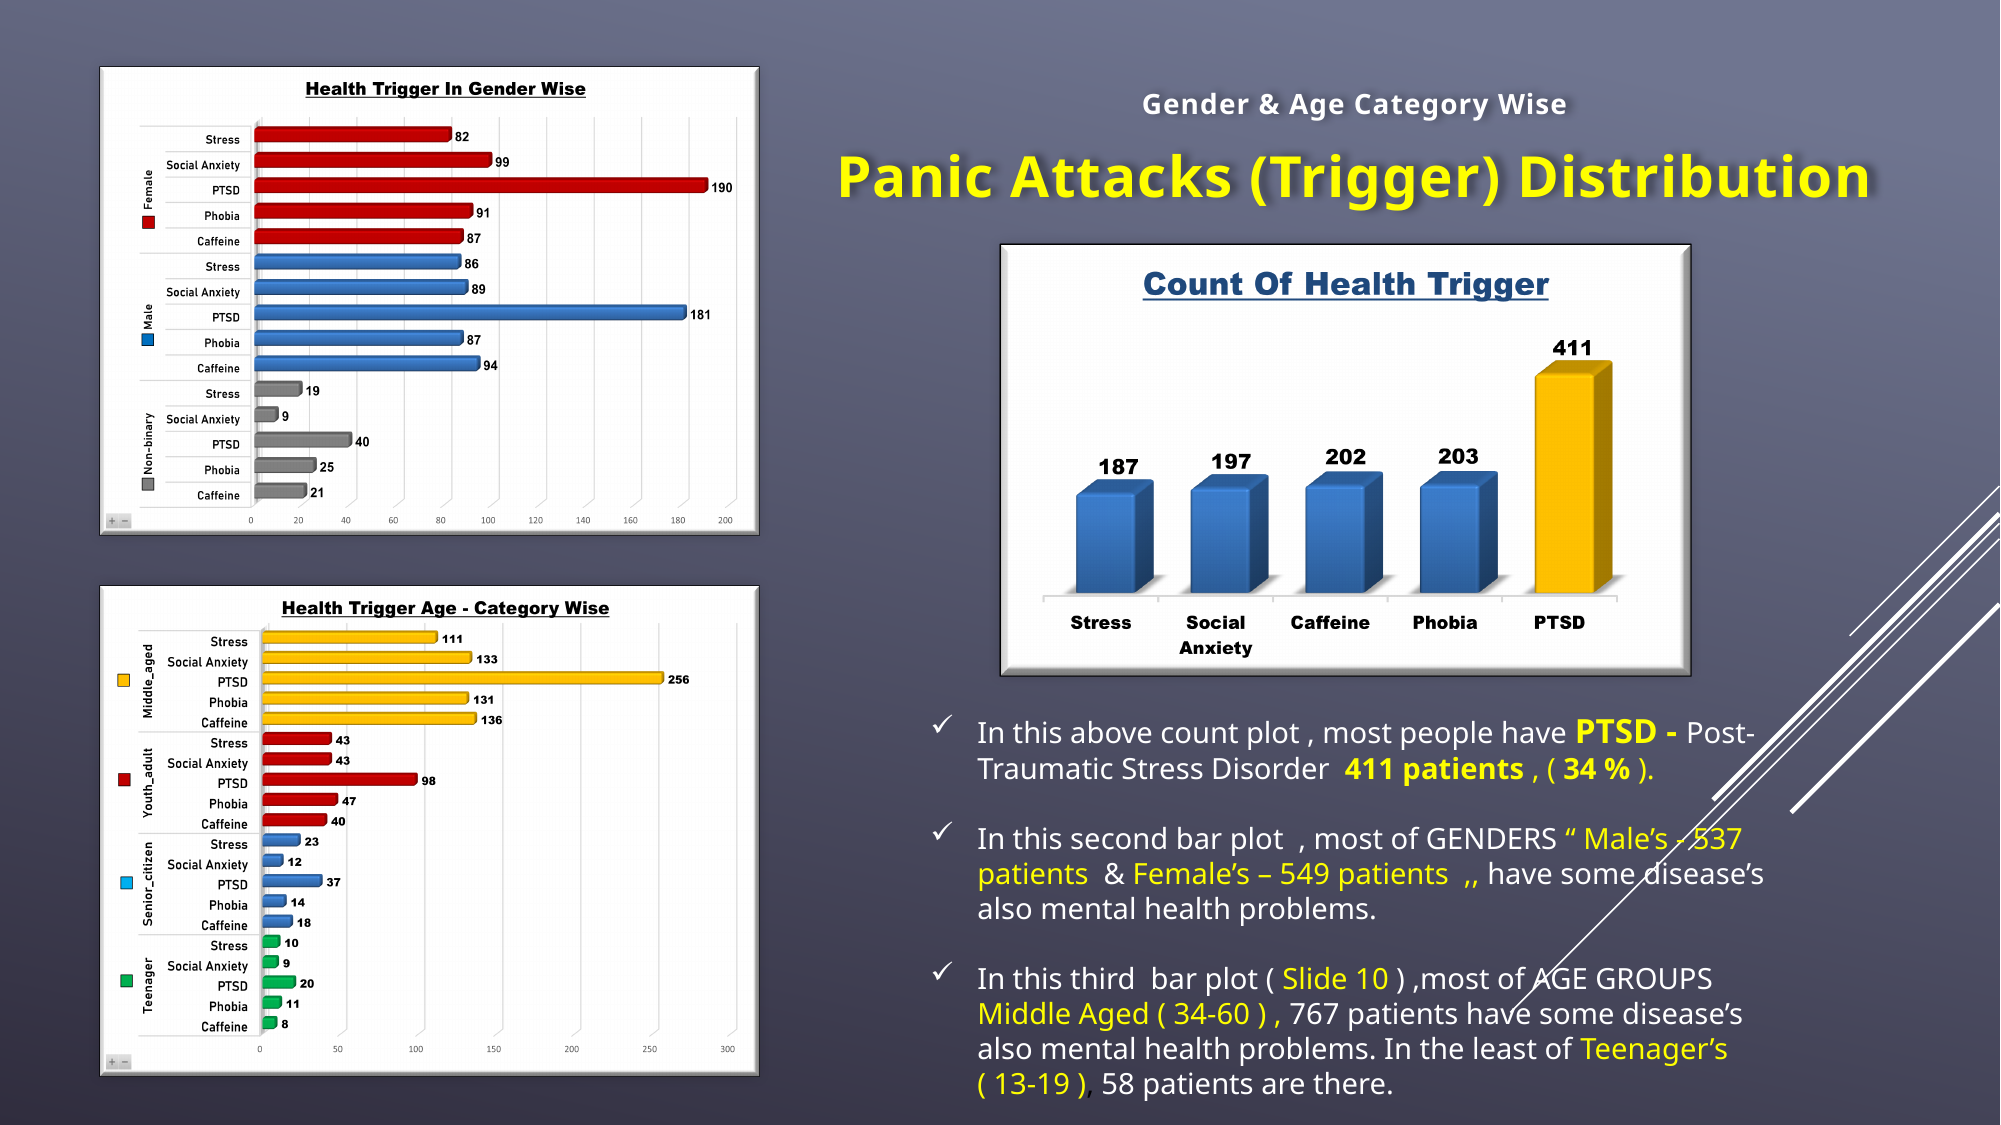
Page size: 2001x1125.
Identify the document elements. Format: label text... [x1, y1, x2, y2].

picture [99, 66, 760, 537]
text_box Panic Attacks (Trigger) Distribution [765, 97, 1951, 217]
text_box Gender & Age Category Wise [1090, 66, 1619, 128]
text_box In this above count plot , most people have PTSD - Post-Traumatic Stress Disorder 411 patients , ( 34 % ). In this second bar plot , most of GENDERS “ Male’s - 537 patients & Female’s – 549 patients ,, have some disease’s also mental health problems. In this third bar plot ( Slide 10 ) ,most of AGE GROUPS Middle Aged ( 34-60 ) , 767 patients have some disease’s also mental health problems. In the least of Teenager’s ( 13-19 ), 58 patients are there. [915, 703, 1794, 1108]
picture [999, 243, 1692, 677]
picture [99, 584, 760, 1078]
